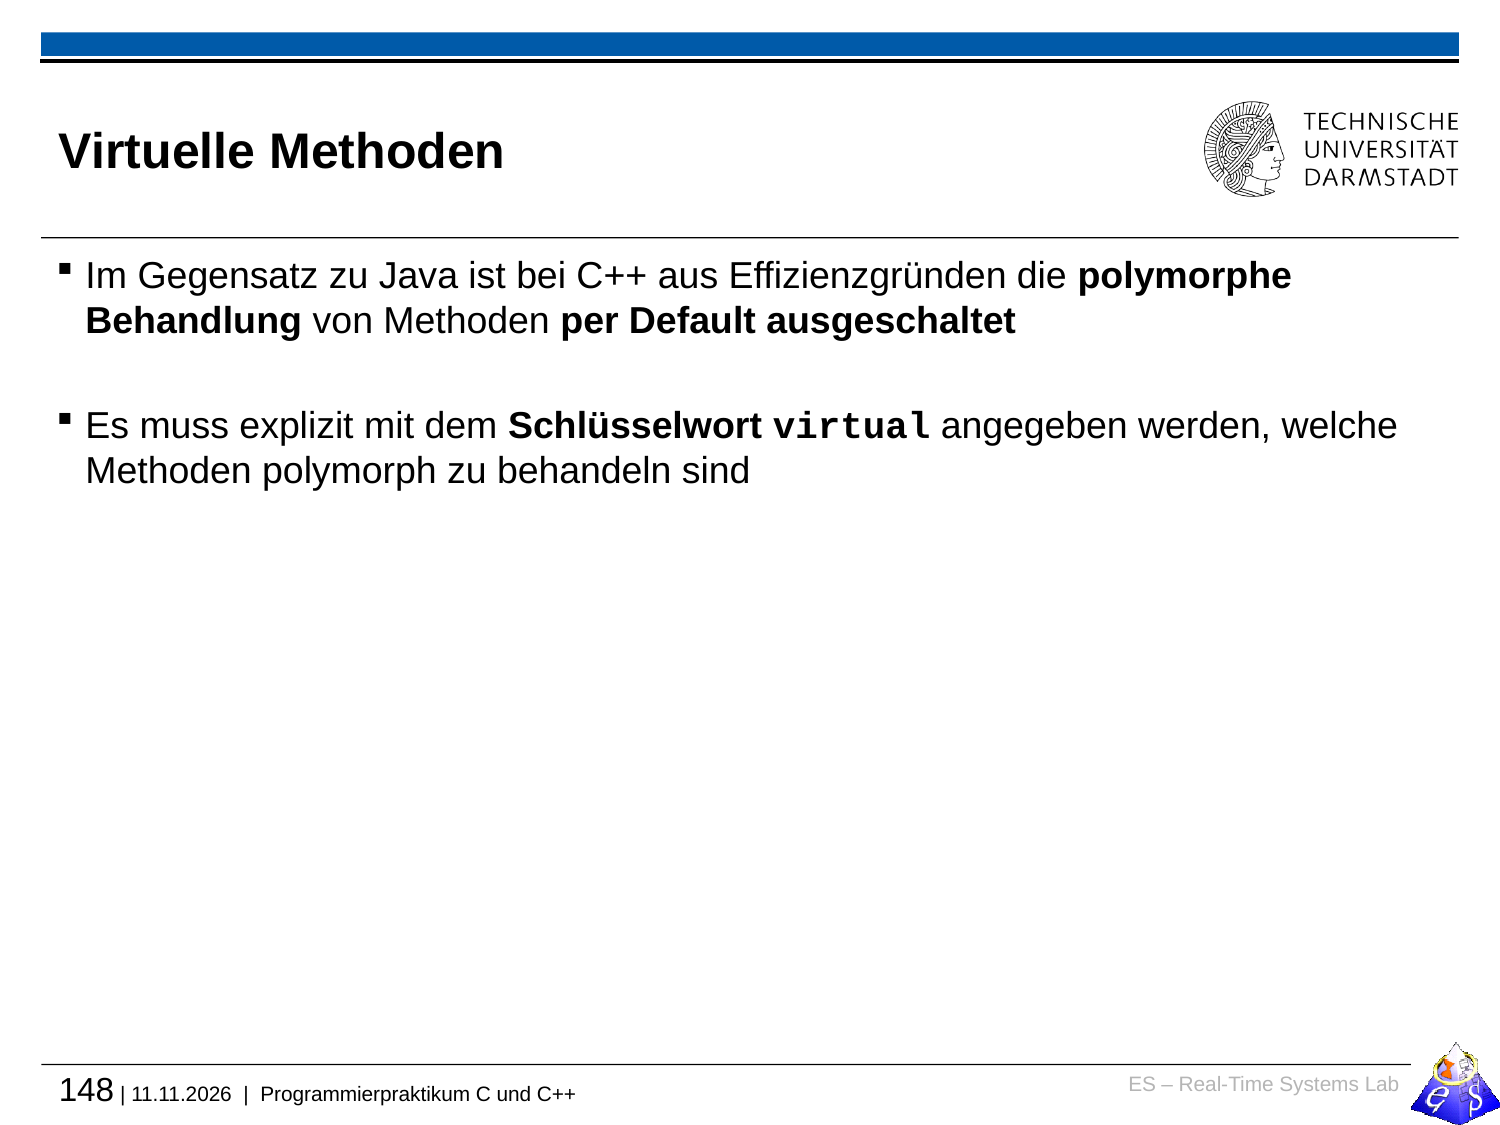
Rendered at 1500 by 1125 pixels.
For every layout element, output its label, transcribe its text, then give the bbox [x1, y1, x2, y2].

title Virtuelle Methoden [58, 80, 1187, 218]
list Im Gegensatz zu Java ist bei C++ aus Effizienzgründen die polymorphe Behandlung von Methoden per Default ausgeschaltet Es muss explizit mit dem Schlüsselwort virtual angegeben werden, welche Methoden polymorph zu behandeln sind [41, 243, 1459, 1059]
picture [1411, 1041, 1500, 1125]
picture [1187, 84, 1483, 214]
